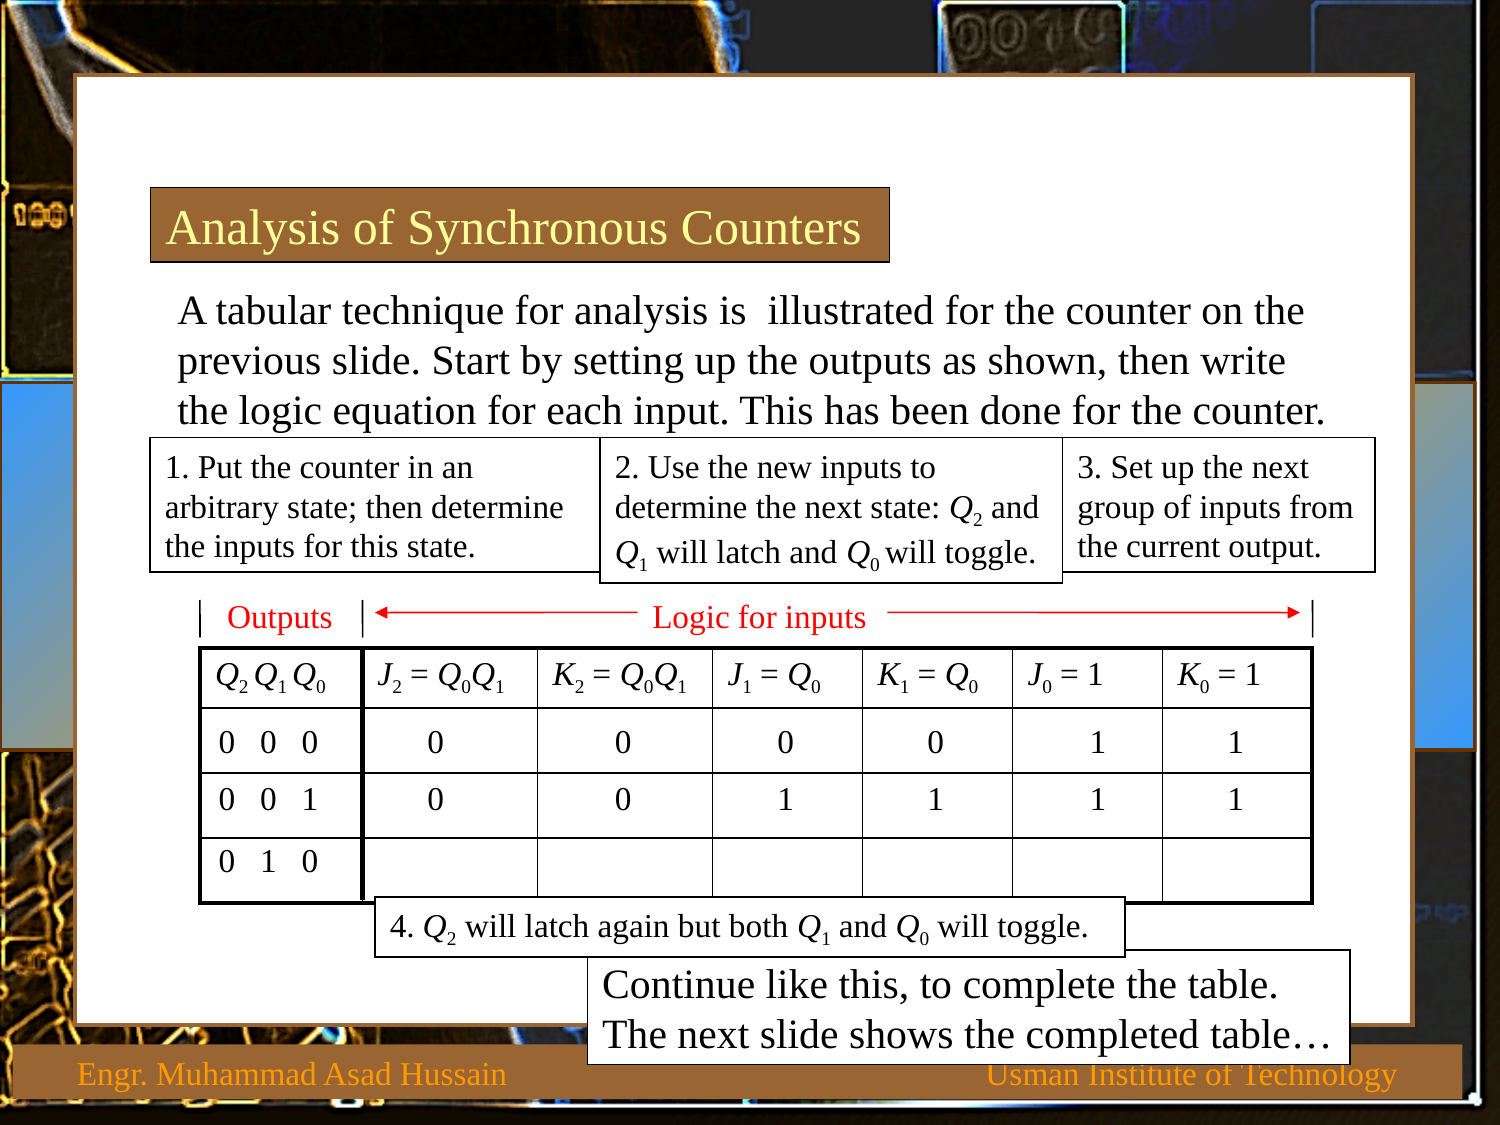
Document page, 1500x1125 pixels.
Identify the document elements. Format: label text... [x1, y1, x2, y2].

text_box 0 [412, 769, 475, 825]
table_header J0 = 1 [1013, 650, 1162, 707]
text_box Engr. Muhammad Asad Hussain Usman Institute of Technology [12, 1044, 1463, 1100]
text_box 0 0 1 [187, 769, 350, 825]
text_box 0 [599, 769, 663, 825]
text_box 0 1 0 [187, 832, 350, 887]
text_box 3. Set up the next group of inputs from the current output. [1062, 437, 1375, 572]
text_box [375, 606, 638, 619]
text_box 1. Put the counter in an arbitrary state; then determine the inputs for this state. [149, 437, 599, 572]
table_cell [1163, 709, 1310, 772]
text_box [887, 606, 1300, 619]
text_box 2. Use the new inputs to determine the next state: Q2 and Q1 will latch and Q0 will toggle. [599, 437, 1063, 583]
text_box 4. Q2 will latch again but both Q1 and Q0 will toggle. [374, 896, 1125, 957]
table_header J2 = Q0Q1 [363, 650, 537, 707]
text_box Continue like this, to complete the table. The next slide shows the completed table… [587, 949, 1350, 1065]
text_box 1 [912, 769, 975, 825]
table_cell [713, 774, 862, 837]
table_cell [363, 774, 537, 837]
table_cell [202, 709, 362, 772]
table_header K0 = 1 [1163, 650, 1310, 707]
table_cell [713, 839, 862, 896]
text_box 1 [1212, 769, 1275, 825]
table_cell [863, 709, 1012, 772]
table_cell [1013, 839, 1162, 901]
text_box 1 [1074, 712, 1138, 768]
table_cell [538, 709, 712, 772]
text_box 1 [1212, 712, 1275, 768]
table_cell [363, 839, 537, 901]
text_box 1 [1074, 769, 1138, 825]
table_cell [538, 839, 712, 896]
table_cell [1013, 774, 1162, 837]
table_cell [538, 774, 712, 837]
text_box 0 [599, 712, 663, 768]
text_box 0 0 0 [187, 712, 350, 768]
picture [0, 0, 1500, 1125]
table_cell [1163, 839, 1310, 901]
table_cell [202, 774, 362, 837]
text_box 0 [912, 712, 975, 768]
text_box 0 [412, 712, 475, 768]
text_box 1 [762, 769, 825, 825]
table_cell [863, 839, 1012, 896]
table_header K2 = Q0Q1 [538, 650, 712, 707]
table_cell [863, 774, 1012, 837]
table_cell [202, 839, 362, 901]
table_header J1 = Q0 [713, 650, 862, 707]
table_cell [1163, 774, 1310, 837]
text_box Logic for inputs [637, 587, 900, 643]
text_box Outputs [212, 587, 378, 643]
table_cell [363, 709, 537, 772]
text_box Analysis of Synchronous Counters [150, 187, 890, 263]
table_header K1 = Q0 [863, 650, 1012, 707]
text_box A tabular technique for analysis is illustrated for the counter on the previous slide. Start by setting up the outputs as shown, then write the logic equation for each input. This has been done for the counter. [162, 275, 1363, 437]
table_cell [713, 709, 862, 772]
text_box 0 [762, 712, 825, 768]
table_cell [1013, 709, 1162, 772]
table_header Q2 Q1 Q0 [202, 650, 362, 707]
